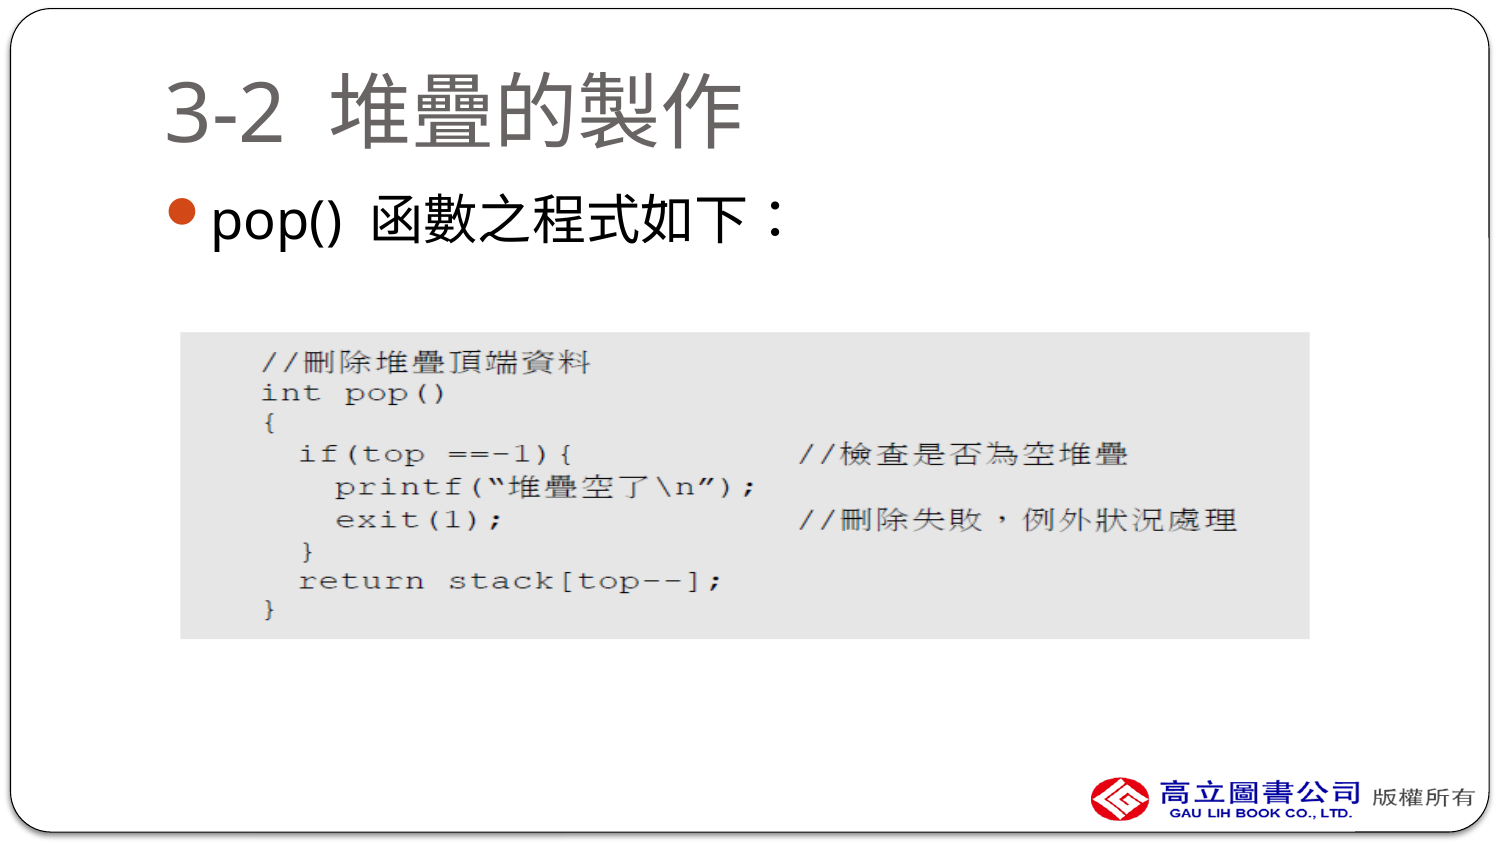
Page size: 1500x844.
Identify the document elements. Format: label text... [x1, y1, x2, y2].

picture [179, 324, 1321, 645]
picture [1091, 770, 1500, 827]
list pop() 函數之程式如下： [150, 178, 1425, 741]
title 3-2 堆疊的製作 [150, 33, 1425, 175]
